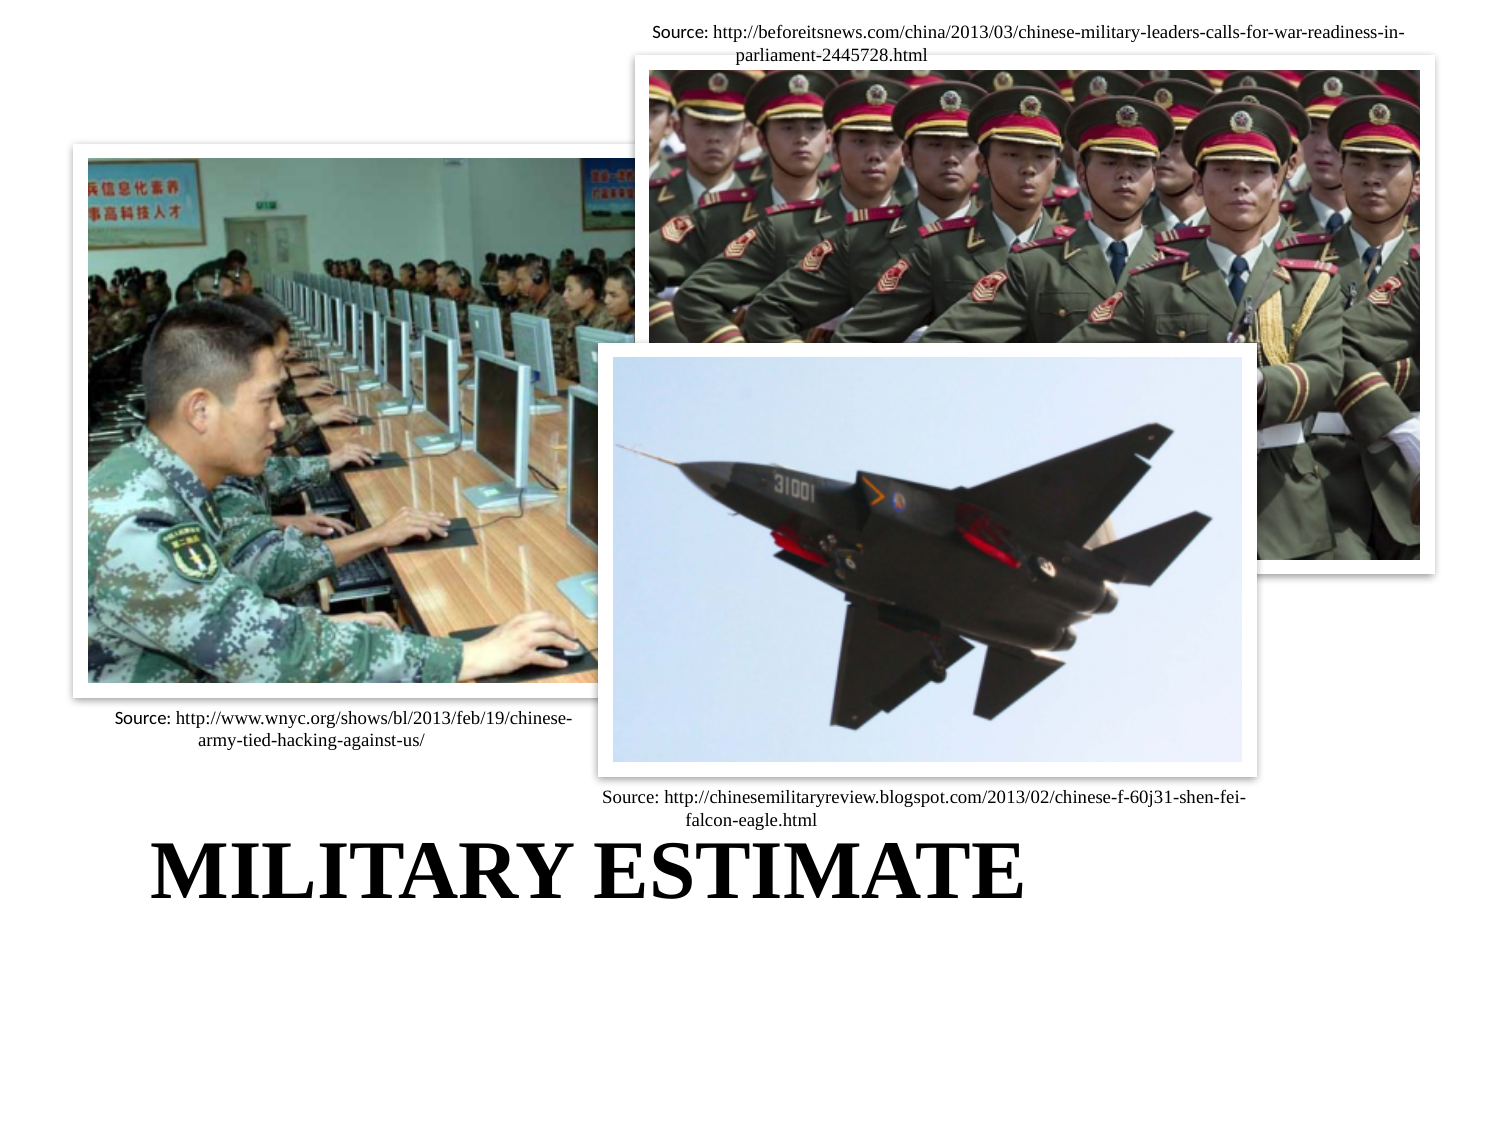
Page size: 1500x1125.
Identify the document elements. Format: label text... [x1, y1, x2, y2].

title Military Estimate [135, 807, 1411, 1032]
text_box Source: http://chinesemilitaryreview.blogspot.com/2013/02/chinese-f-60j31-shen-fei-falcon-eagle.html [587, 777, 1275, 838]
text_box Source: http://beforeitsnews.com/china/2013/03/chinese-military-leaders-calls-for-war-readiness-in-parliament-2445728.html [637, 12, 1463, 118]
text_box Source: http://www.wnyc.org/shows/bl/2013/feb/19/chinese-army-tied-hacking-against-us/ [99, 698, 600, 758]
picture [87, 69, 1421, 763]
